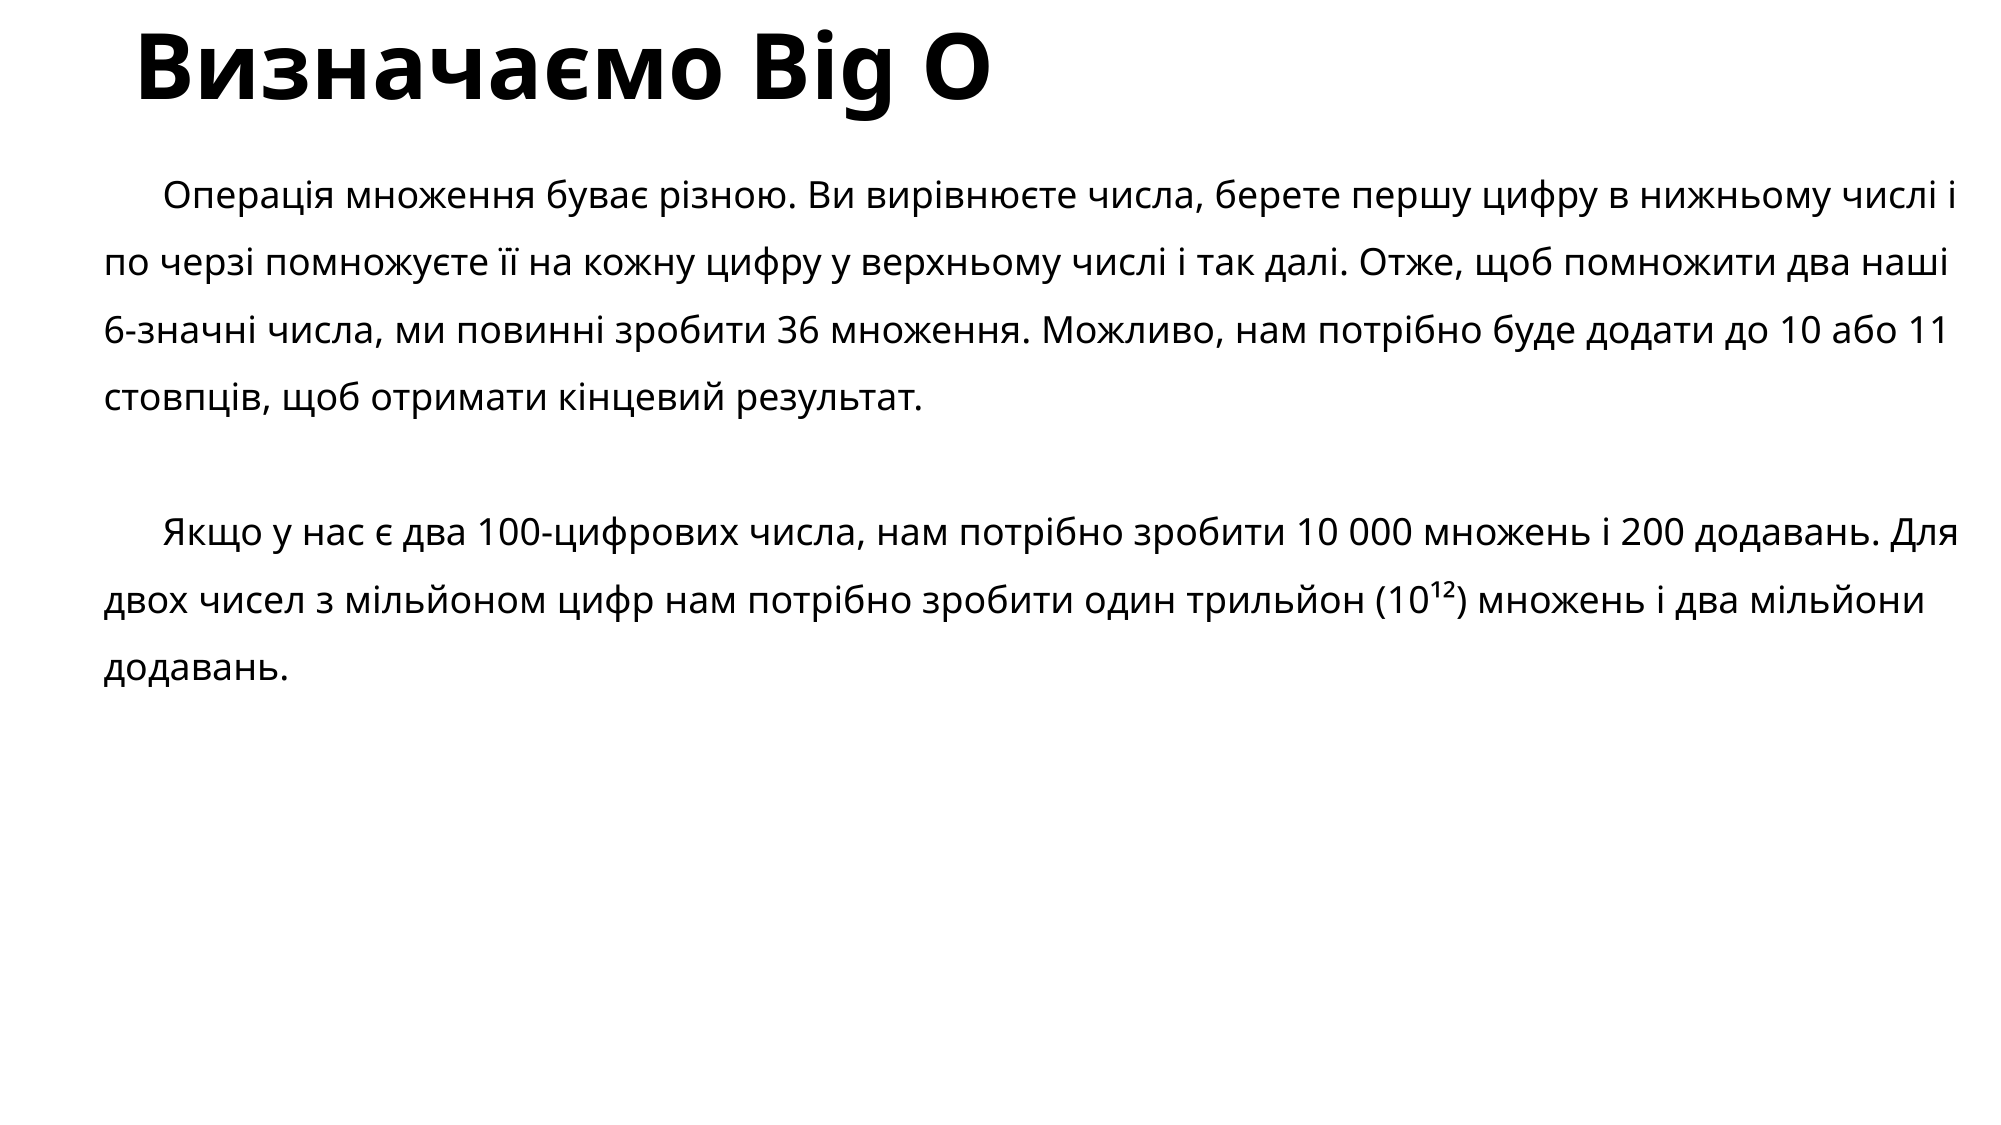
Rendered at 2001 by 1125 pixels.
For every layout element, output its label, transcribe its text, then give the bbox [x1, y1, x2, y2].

title Визначаємо Big O [0, 0, 2000, 140]
list Операція множення буває різною. Ви вирівнюєте числа, берете першу цифру в нижньому числі і по черзі помножуєте її на кожну цифру у верхньому числі і так далі. Отже, щоб помножити два наші 6-значні числа, ми повинні зробити 36 множення. Можливо, нам потрібно буде додати до 10 або 11 стовпців, щоб отримати кінцевий результат. Якщо у нас є два 100-цифрових числа, нам потрібно зробити 10 000 множень і 200 додавань. Для двох чисел з мільйоном цифр нам потрібно зробити один трильйон (10¹²) множень і два мільйони додавань. [0, 140, 2000, 1125]
